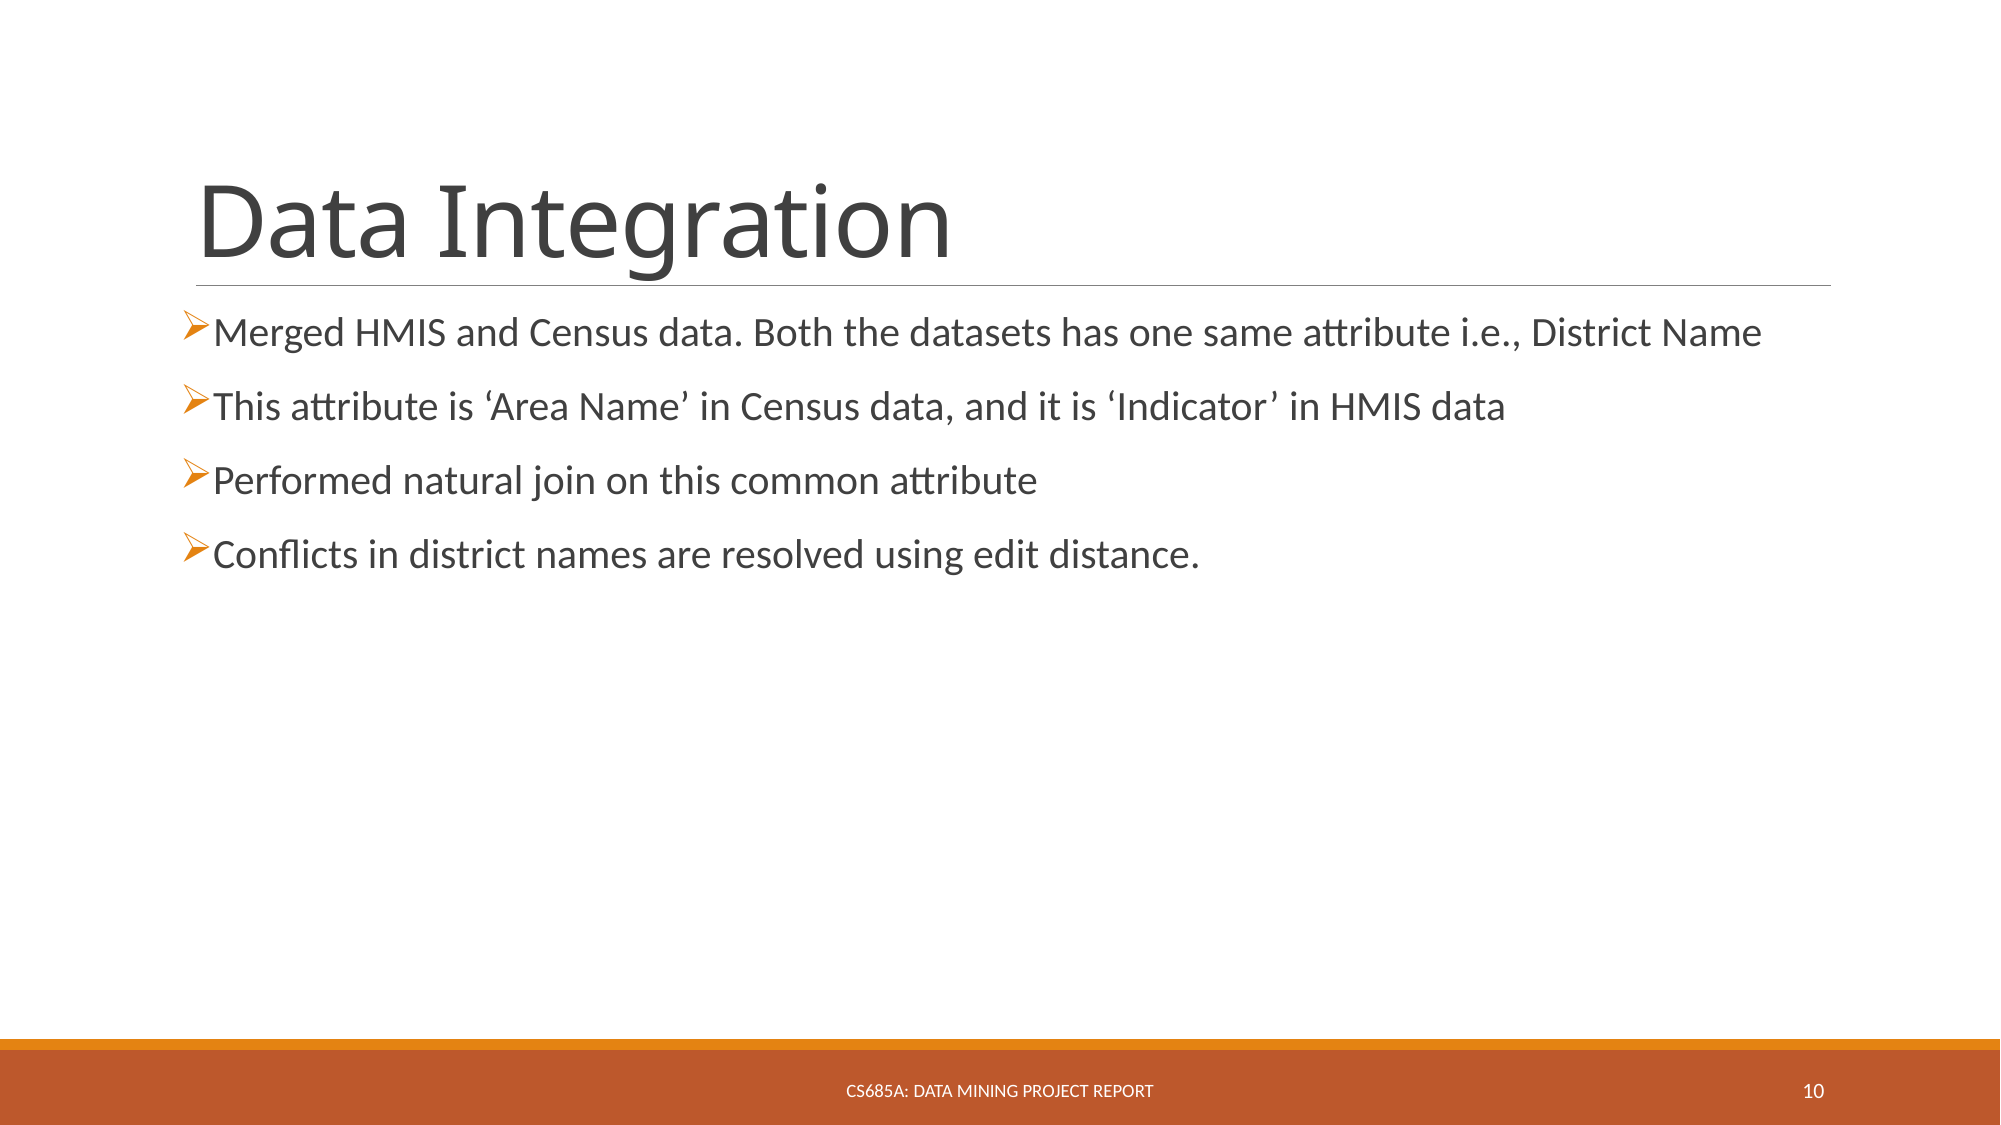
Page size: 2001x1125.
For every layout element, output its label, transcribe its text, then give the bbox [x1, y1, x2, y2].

title Data Integration [180, 47, 1830, 285]
slide_number 10 [1624, 1059, 1840, 1120]
footer CS685A: Data Mining Project Report [604, 1059, 1396, 1120]
list Merged HMIS and Census data. Both the datasets has one same attribute i.e., District Name This attribute is ‘Area Name’ in Census data, and it is ‘Indicator’ in HMIS data Performed natural join on this common attribute Conflicts in district names are resolved using edit distance. [180, 302, 1830, 963]
